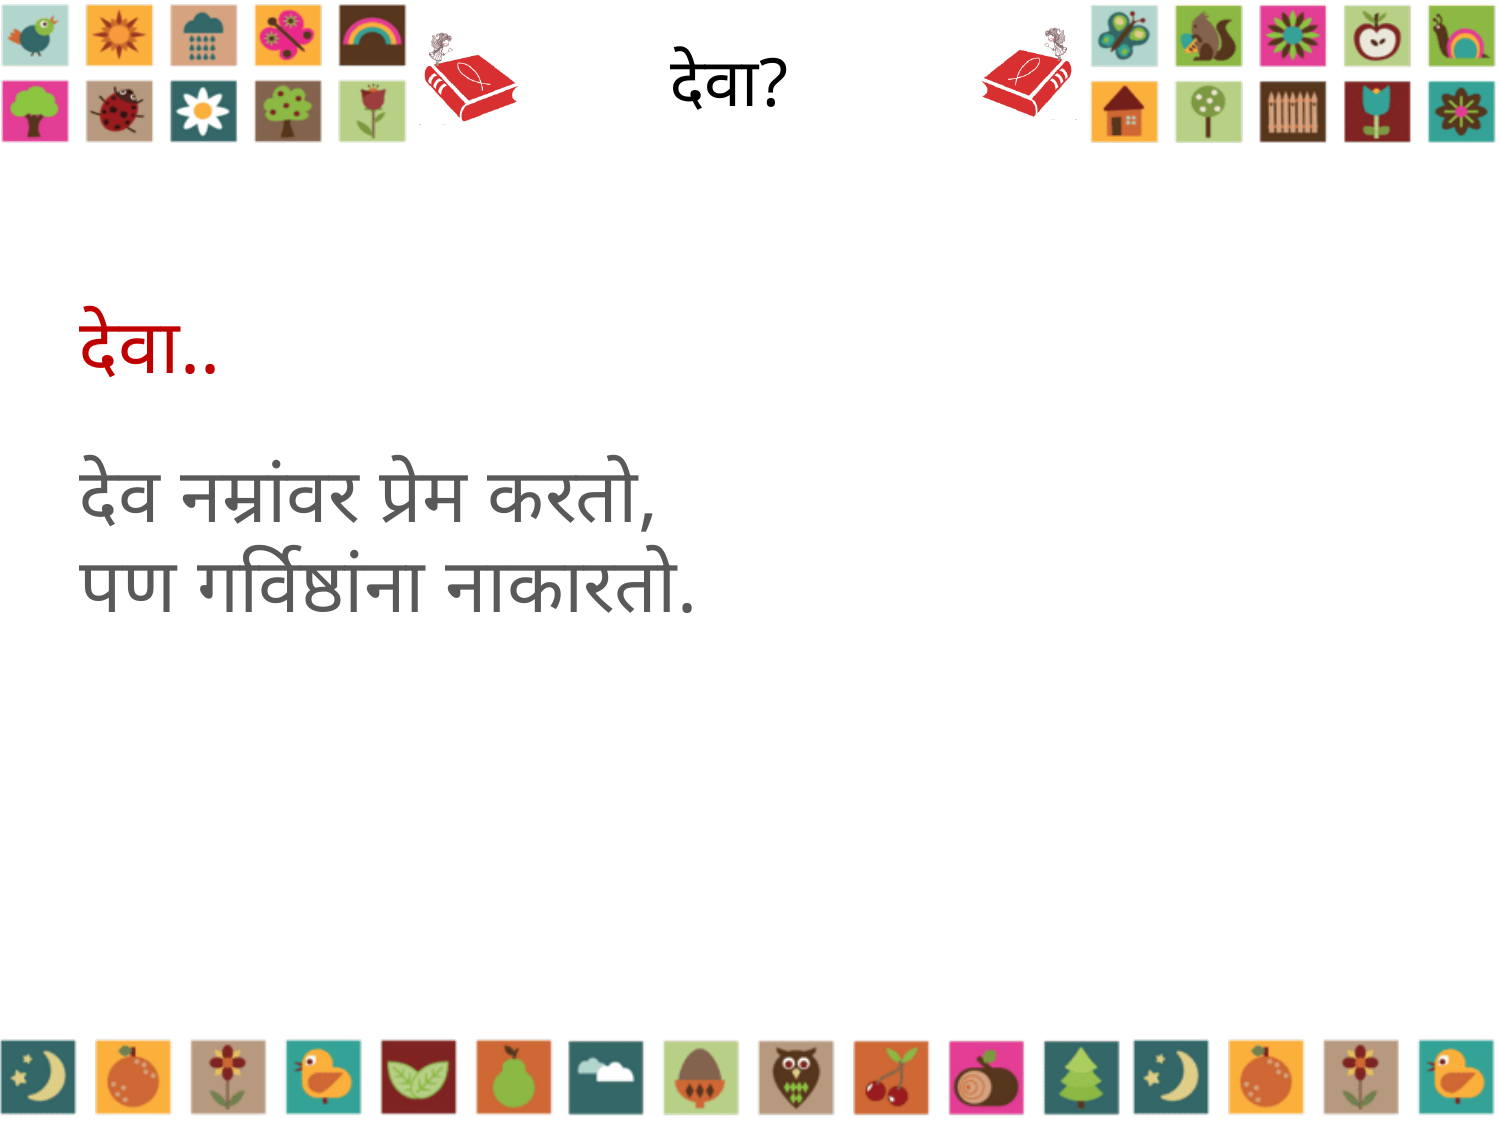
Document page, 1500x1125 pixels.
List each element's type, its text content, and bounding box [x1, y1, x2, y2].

picture [0, 3, 550, 150]
text_box देव नम्रांवर प्रेम करतो, पण गर्विष्ठांना नाकारतो. [64, 440, 1412, 635]
picture [950, 3, 1500, 150]
text_box देवा? [553, 32, 1071, 128]
text_box देवा.. [64, 290, 1412, 396]
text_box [0, 1028, 1500, 1118]
